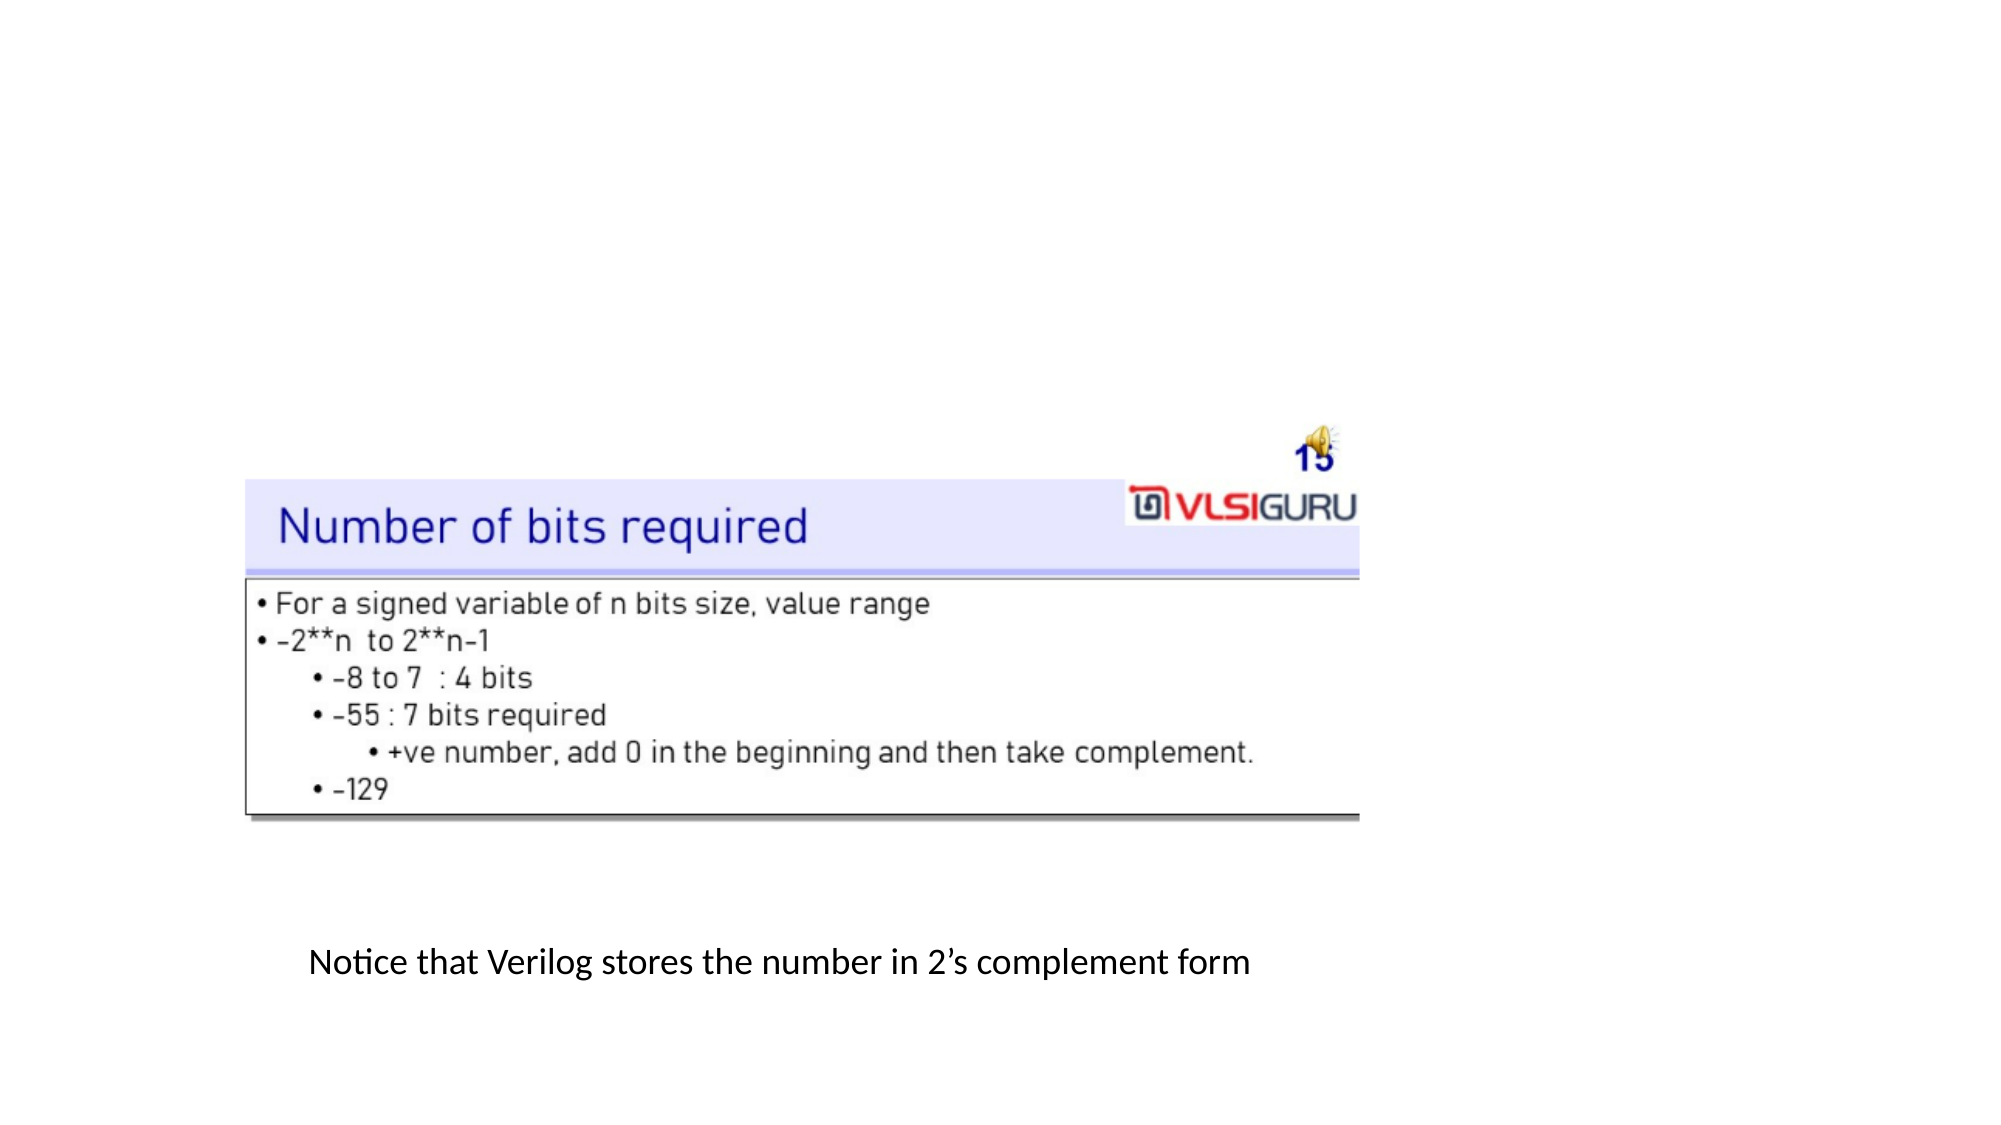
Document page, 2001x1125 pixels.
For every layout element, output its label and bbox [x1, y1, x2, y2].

list [137, 306, 1863, 1006]
